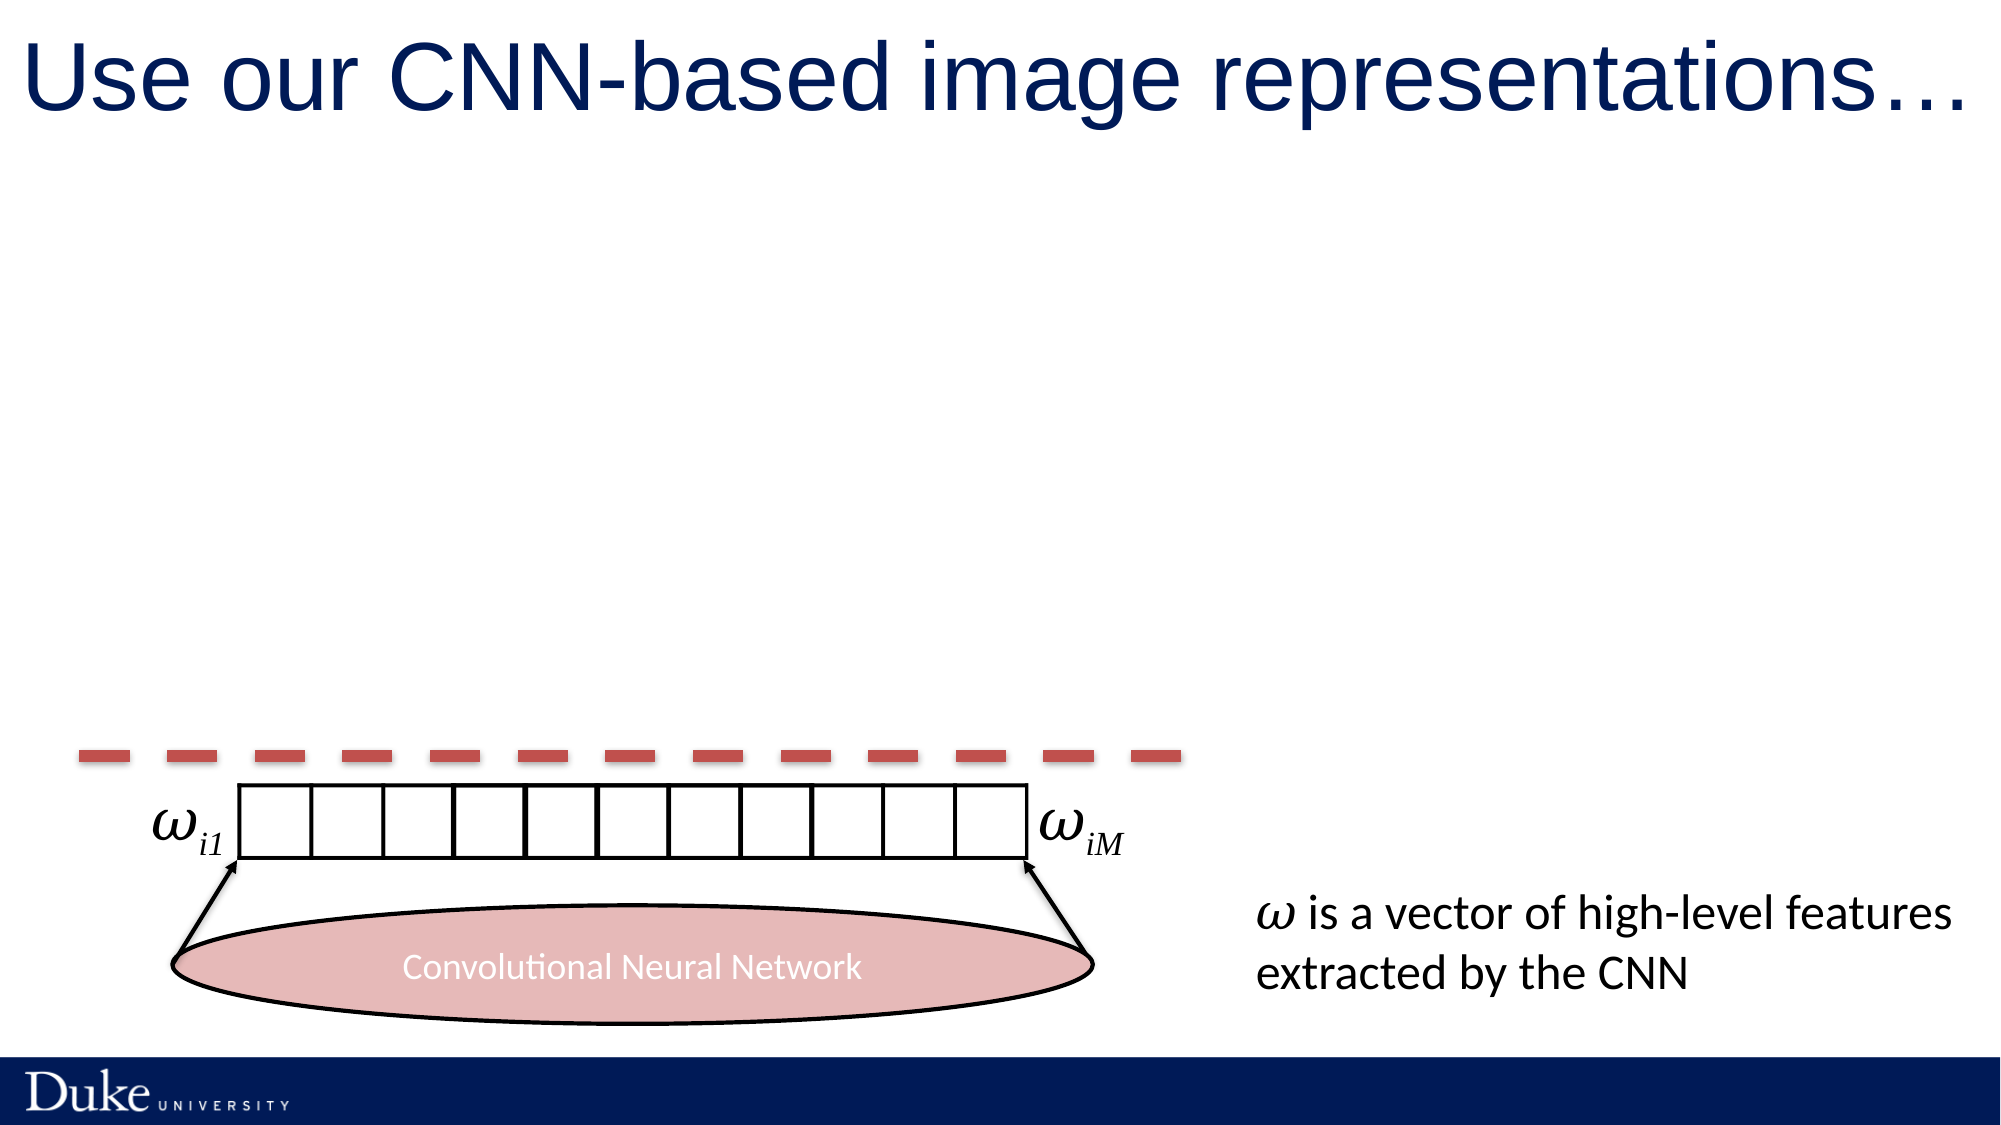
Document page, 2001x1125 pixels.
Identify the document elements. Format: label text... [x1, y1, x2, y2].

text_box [172, 859, 238, 965]
title Use our CNN-based image representations… [0, 2, 2000, 141]
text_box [1023, 859, 1094, 965]
text_box 𝜔i1 [136, 774, 249, 870]
text_box 𝜔iM [1023, 774, 1178, 870]
picture [0, 0, 2001, 1125]
text_box Convolutional Neural Network [174, 903, 1092, 1026]
